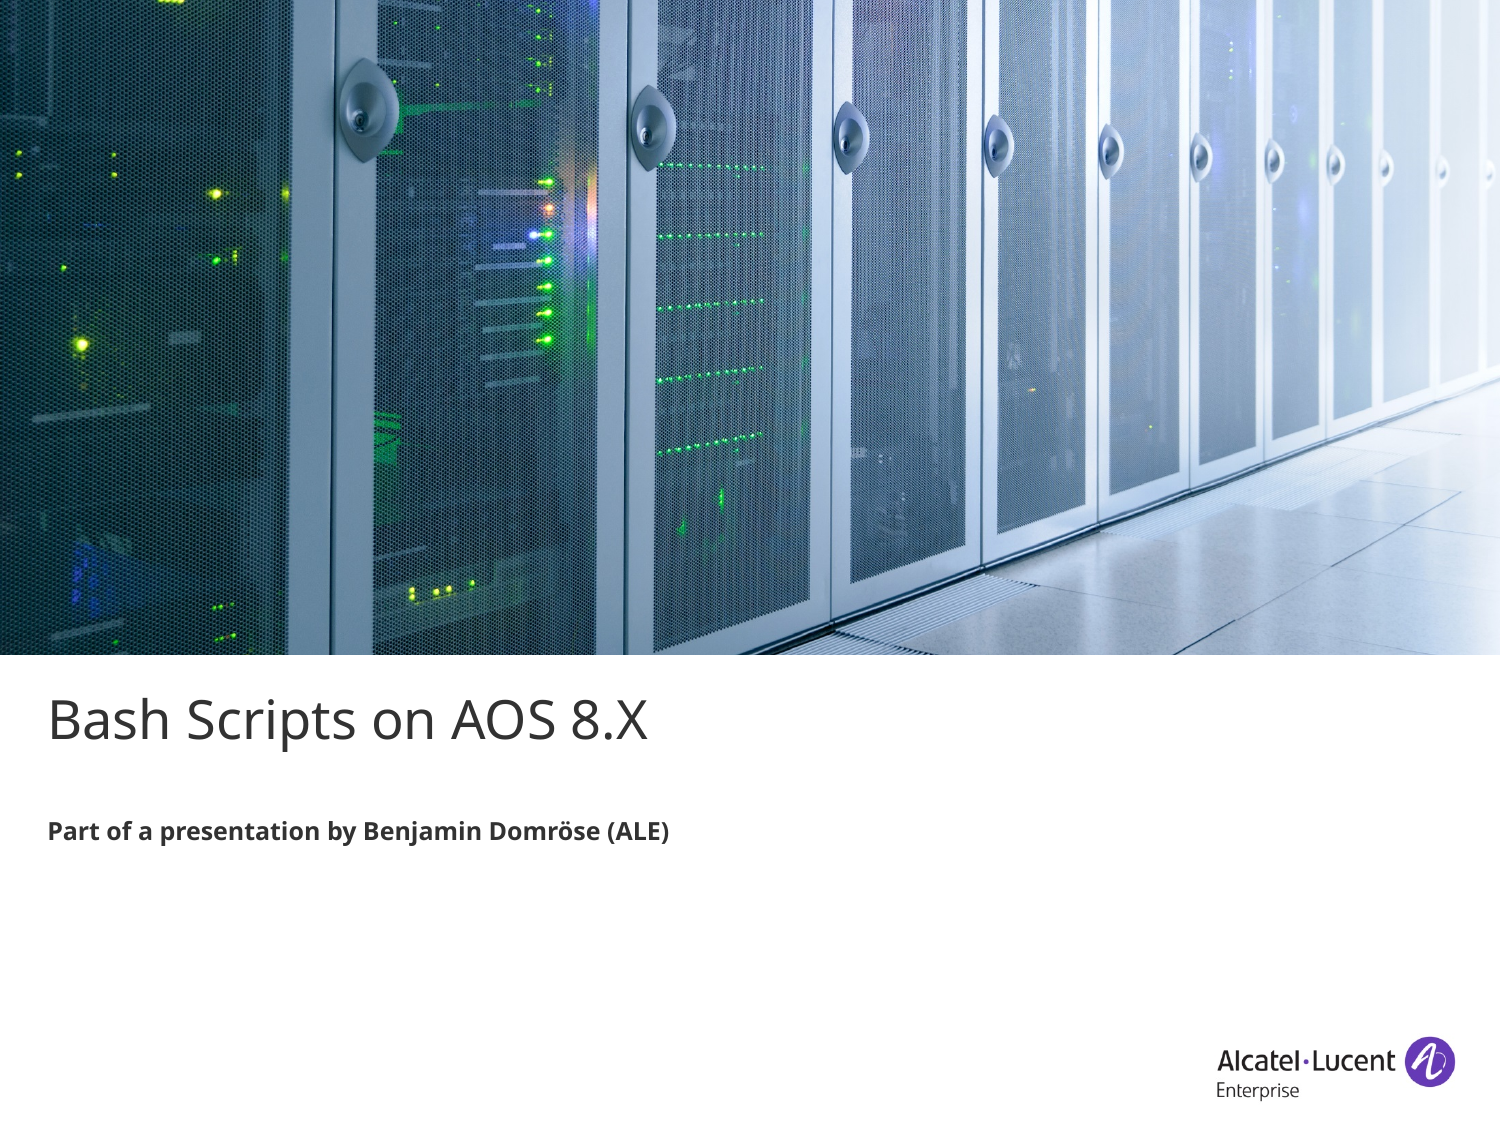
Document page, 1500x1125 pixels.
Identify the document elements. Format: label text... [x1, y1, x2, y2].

picture [0, 0, 1500, 655]
title Bash Scripts on AOS 8.X Part of a presentation by Benjamin Domröse (ALE) [41, 678, 1459, 798]
picture [1213, 1032, 1459, 1106]
